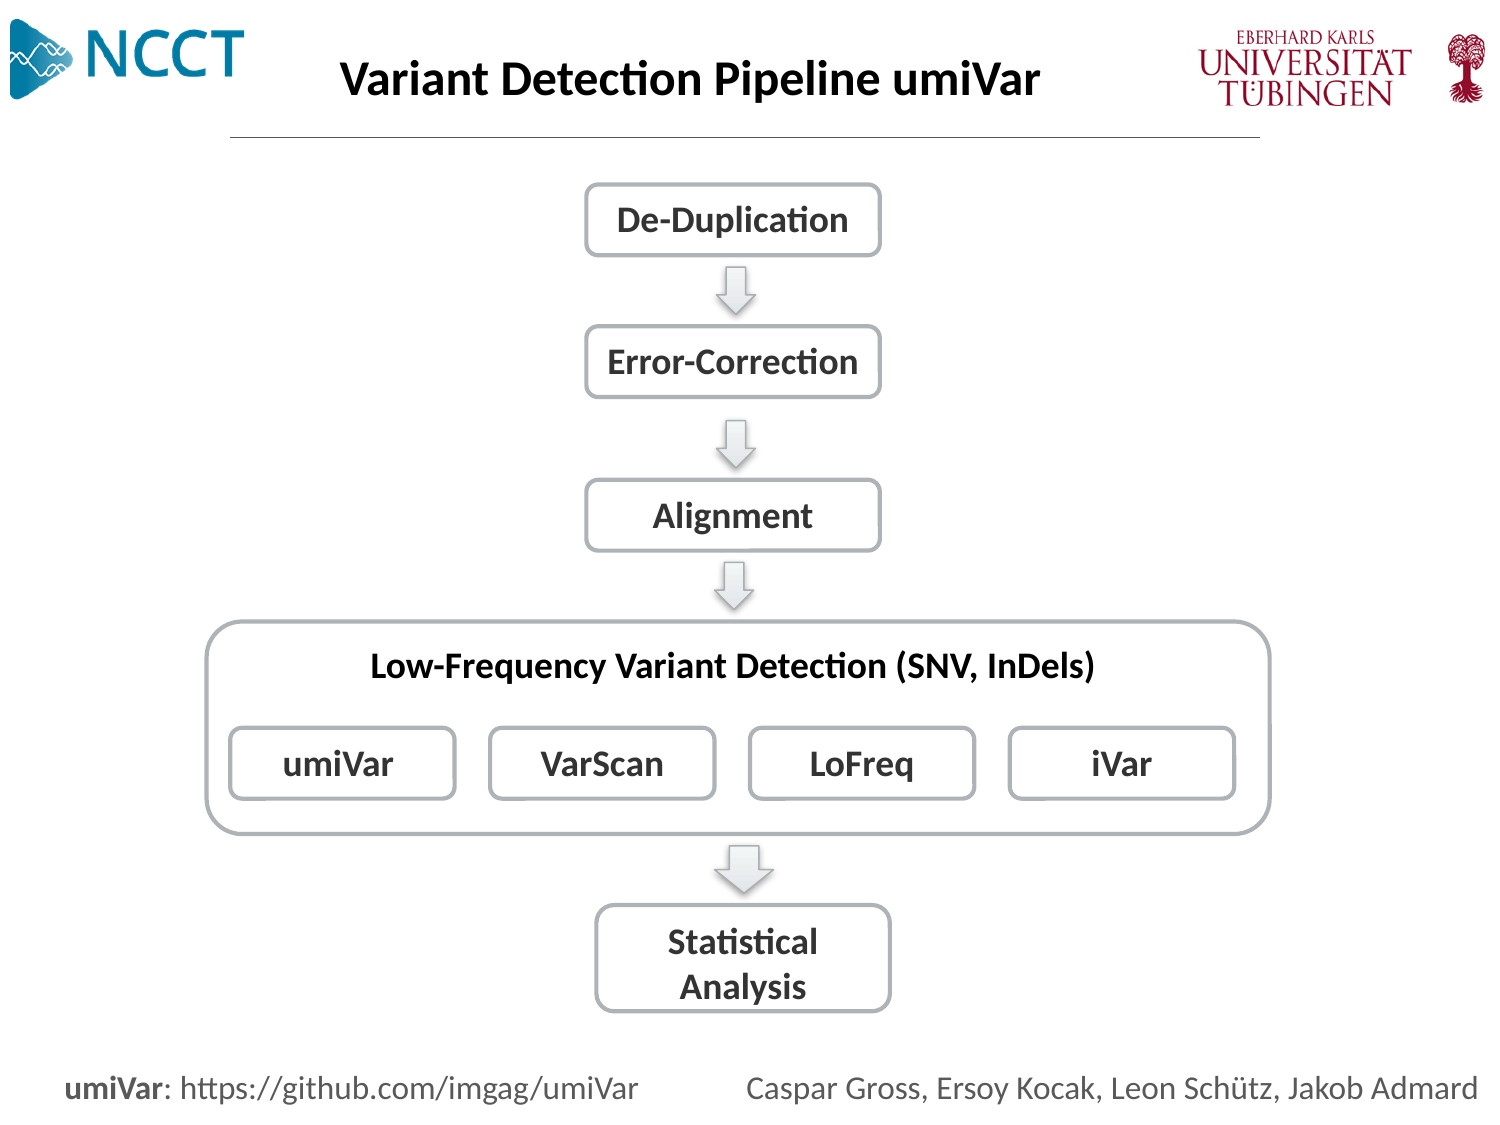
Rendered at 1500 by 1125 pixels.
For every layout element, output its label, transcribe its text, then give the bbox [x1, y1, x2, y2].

text_box Statistical Analysis [596, 905, 890, 1012]
picture [10, 19, 245, 102]
text_box [714, 562, 754, 610]
text_box Caspar Gross, Ersoy Kocak, Leon Schütz, Jakob Admard [731, 1058, 1495, 1114]
text_box De-Duplication [586, 184, 880, 256]
text_box Variant Detection Pipeline umiVar [324, 37, 1117, 113]
text_box [716, 267, 756, 315]
text_box [714, 845, 774, 894]
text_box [206, 621, 1270, 835]
text_box umiVar: https://github.com/imgag/umiVar [49, 1058, 655, 1114]
picture [20, 59, 30, 64]
text_box [716, 420, 756, 468]
picture [1198, 30, 1485, 106]
text_box Alignment [586, 479, 880, 551]
text_box Error-Correction [586, 326, 880, 398]
